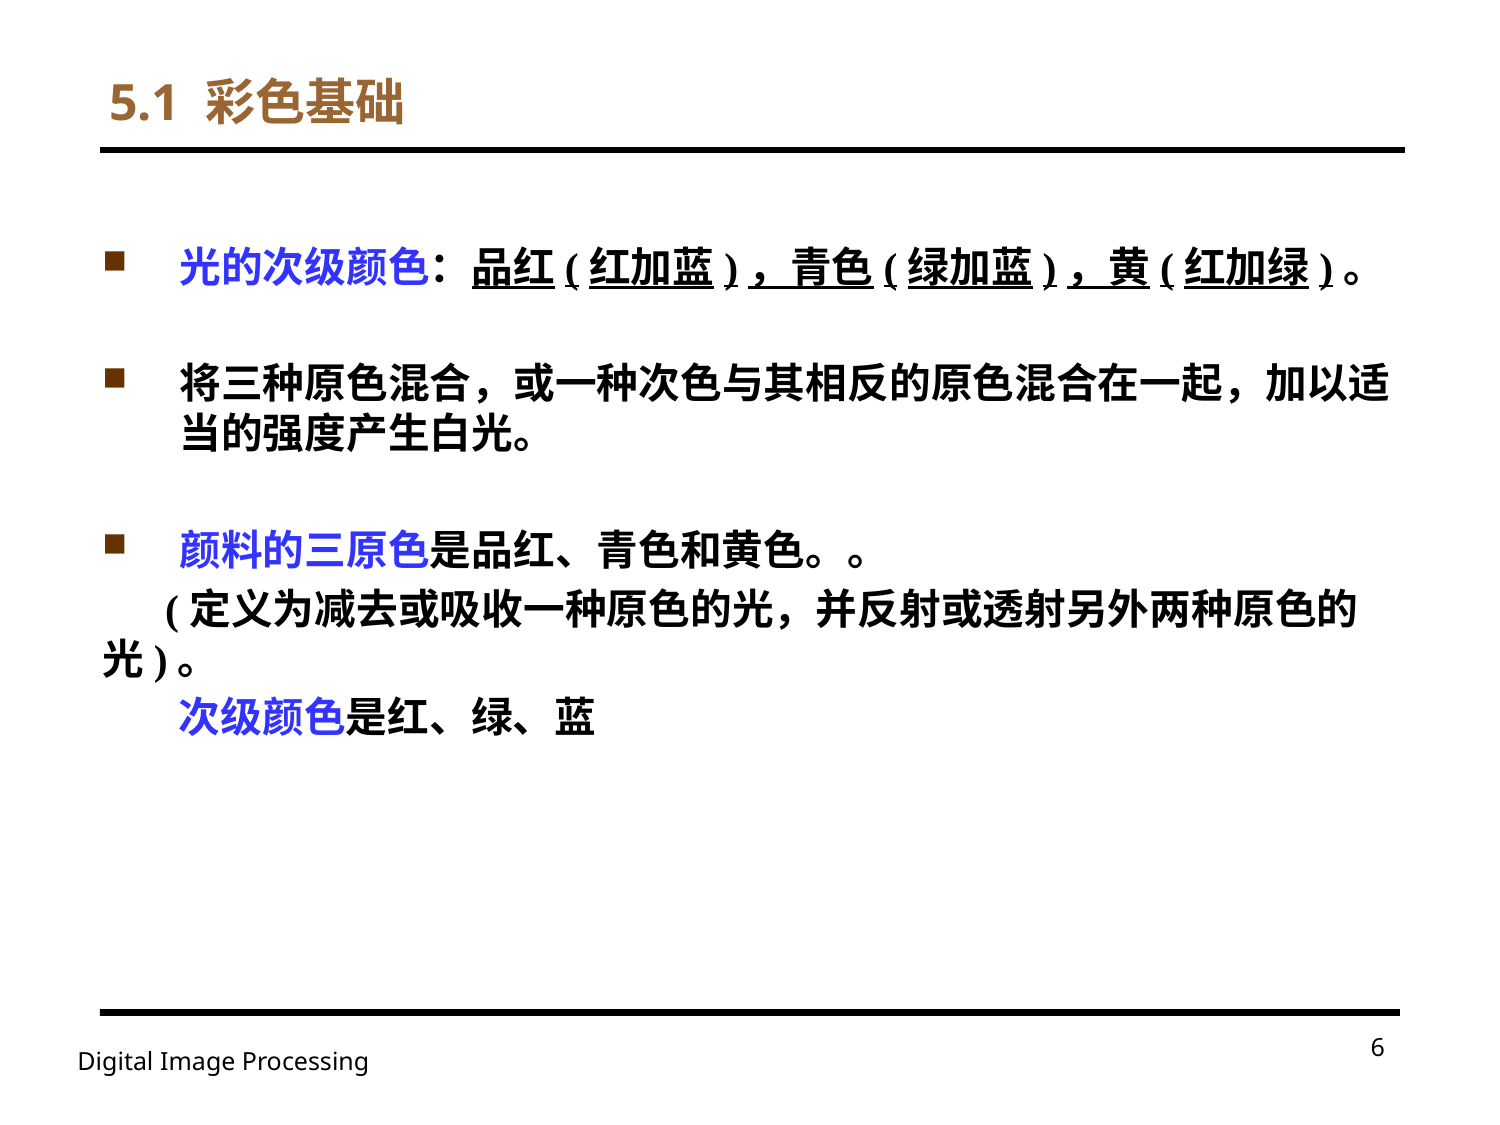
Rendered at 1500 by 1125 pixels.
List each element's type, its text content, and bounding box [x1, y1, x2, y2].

title 5.1 彩色基础 [94, 50, 1407, 138]
slide_number 6 [1074, 1024, 1400, 1103]
slide_number Digital Image Processing [62, 1037, 488, 1116]
text_box 光的次级颜色：品红(红加蓝)，青色(绿加蓝)，黄(红加绿)。 将三种原色混合，或一种次色与其相反的原色混合在一起，加以适当的强度产生白光。 颜料的三原色是品红、青色和黄色。。 (定义为减去或吸收一种原色的光，并反射或透射另外两种原色的光)。 次级颜色是红、绿、蓝 [87, 174, 1445, 975]
